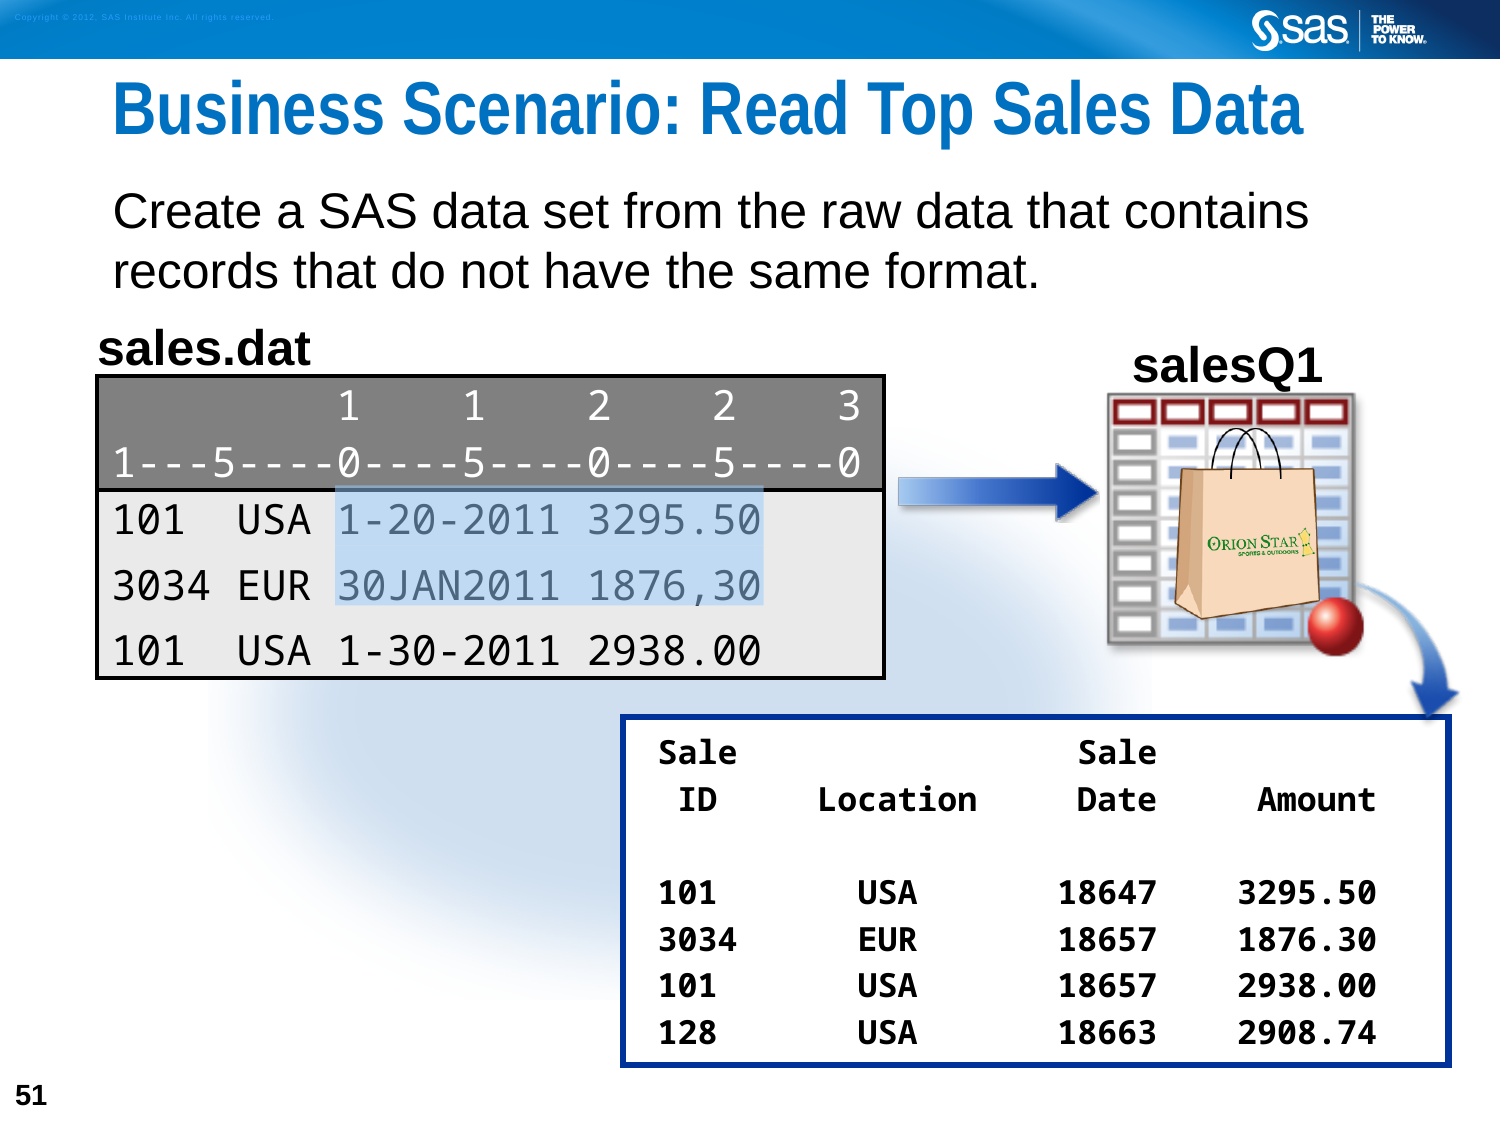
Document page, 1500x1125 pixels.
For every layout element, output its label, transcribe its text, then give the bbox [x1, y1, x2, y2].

picture [208, 375, 1500, 1000]
text_box salesQ1 [1117, 324, 1339, 373]
table_cell 1---5----0----5----0----5----0 [99, 433, 204, 488]
picture [0, 0, 1500, 59]
table_cell 101 USA 1-20-2011 3295.50 3034 EUR 30JAN2011 1876,30 USA 1-30-2011 2938.00 [99, 492, 203, 676]
table_header sales.dat [97, 320, 884, 374]
list Create a SAS data set from the raw data that contains records that do not have the same format. [112, 178, 1379, 362]
title Business Scenario: Read Top Sales Data [112, 75, 1500, 187]
text_box Sale Sale ID Location Date Amount 101 USA 18647 3295.50 3034 EUR 18657 1876.30 101 USA 18657 2938.00 128 USA 18663 2908.74 [623, 716, 1449, 1066]
table_cell 1 1 2 2 3 [99, 378, 882, 433]
